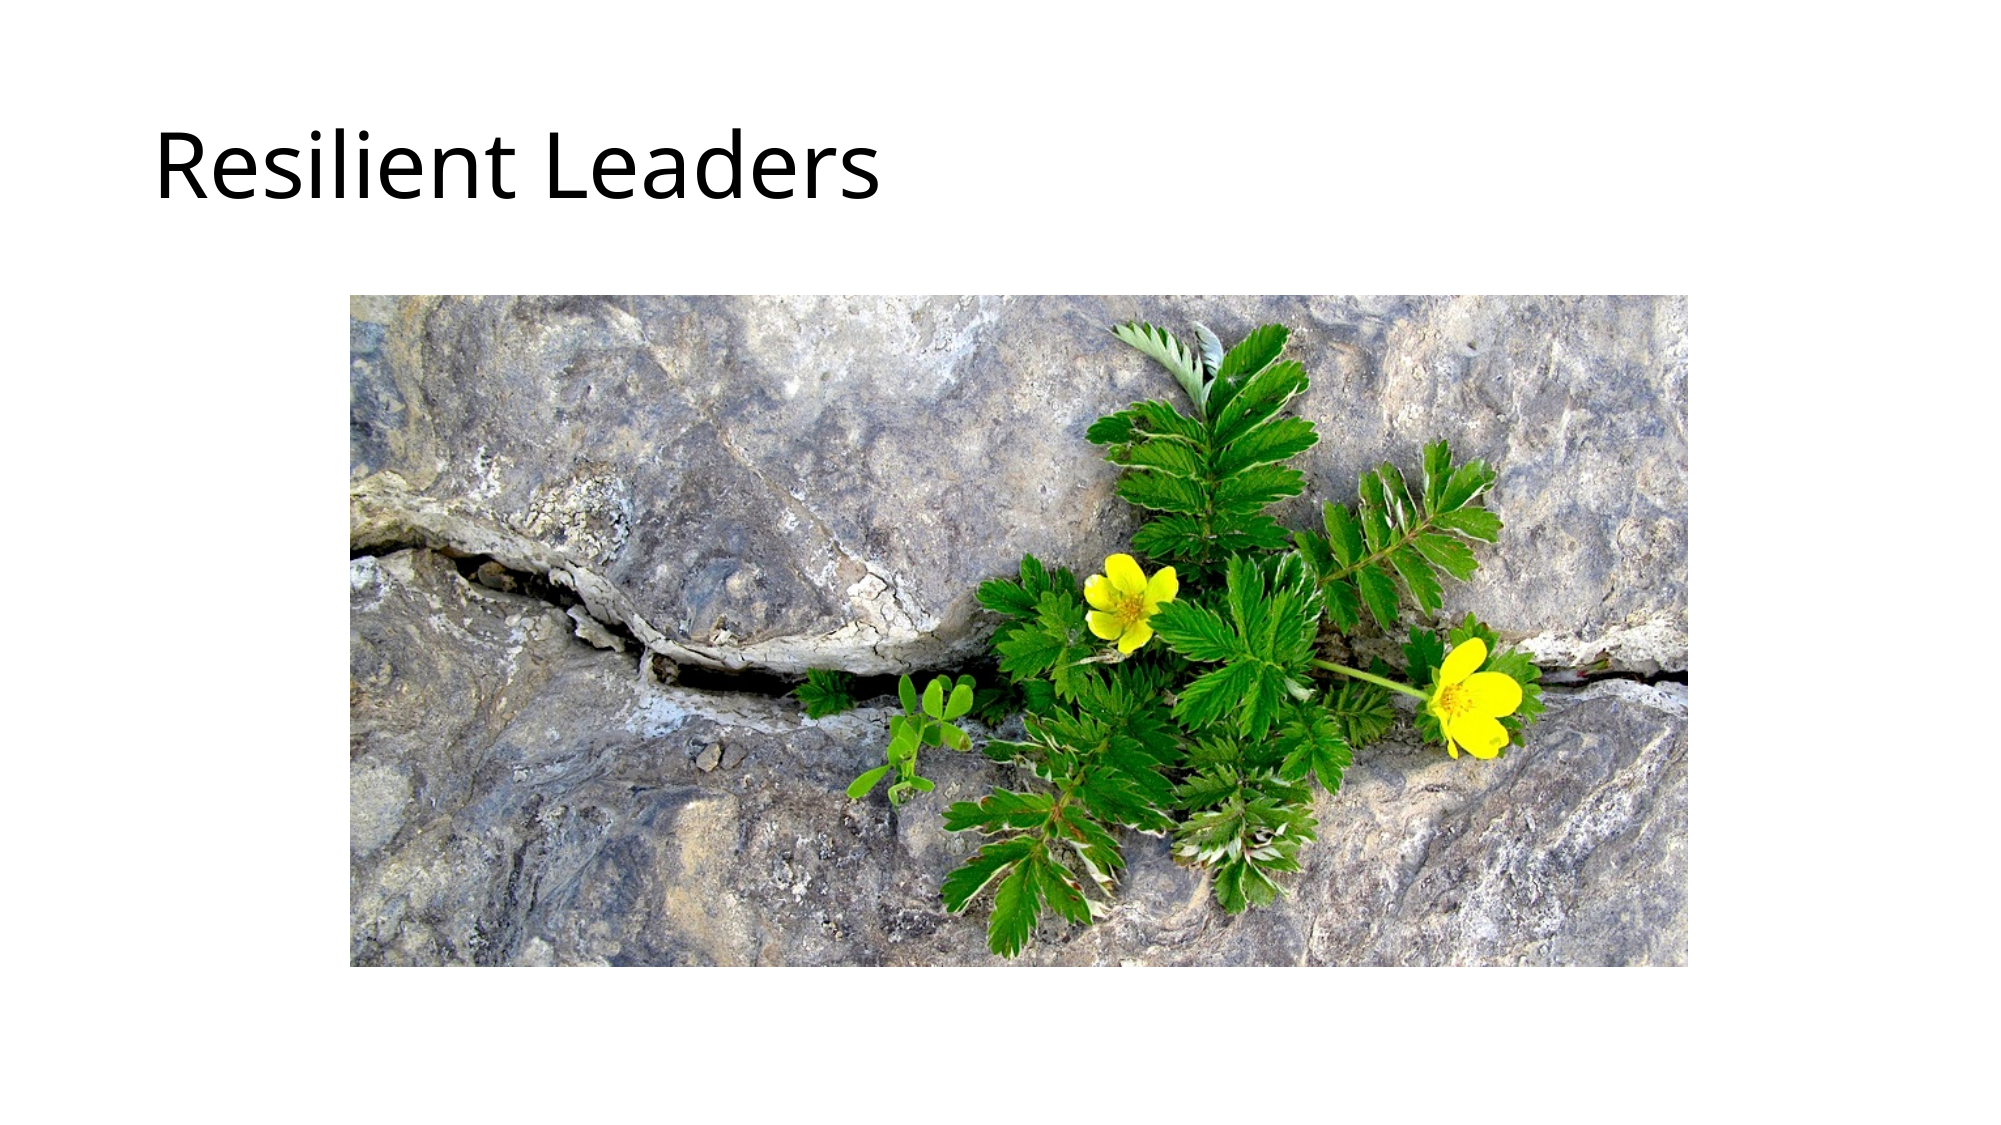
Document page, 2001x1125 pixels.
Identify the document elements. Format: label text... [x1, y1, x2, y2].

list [350, 295, 1688, 967]
title Resilient Leaders [137, 59, 1863, 278]
